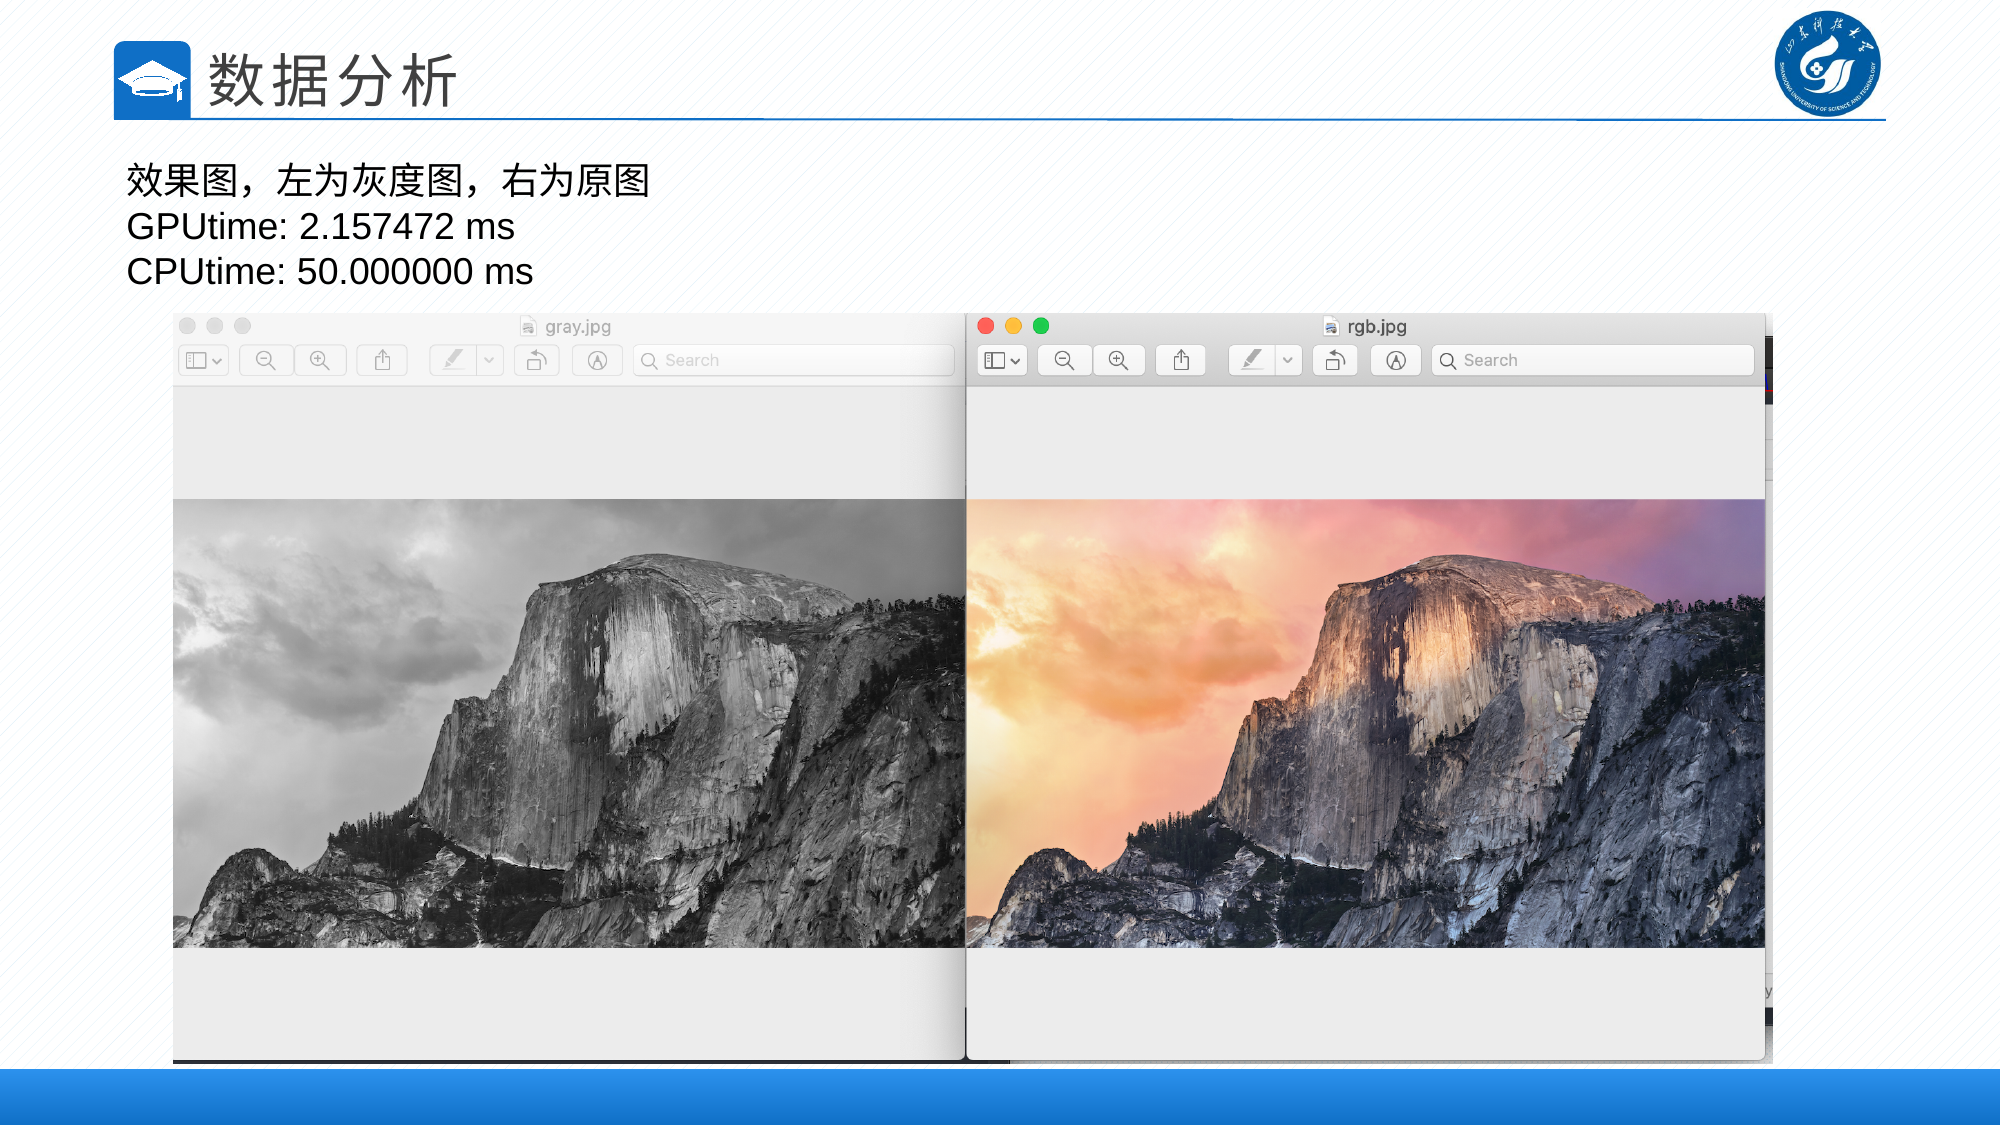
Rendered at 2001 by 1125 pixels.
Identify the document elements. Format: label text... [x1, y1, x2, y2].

text_box 效果图，左为灰度图，右为原图 GPUtime: 2.157472 ms CPUtime: 50.000000 ms [111, 149, 1874, 300]
list 数据分析 [192, 36, 1289, 149]
picture [1773, 8, 1882, 117]
picture [173, 313, 1773, 1064]
